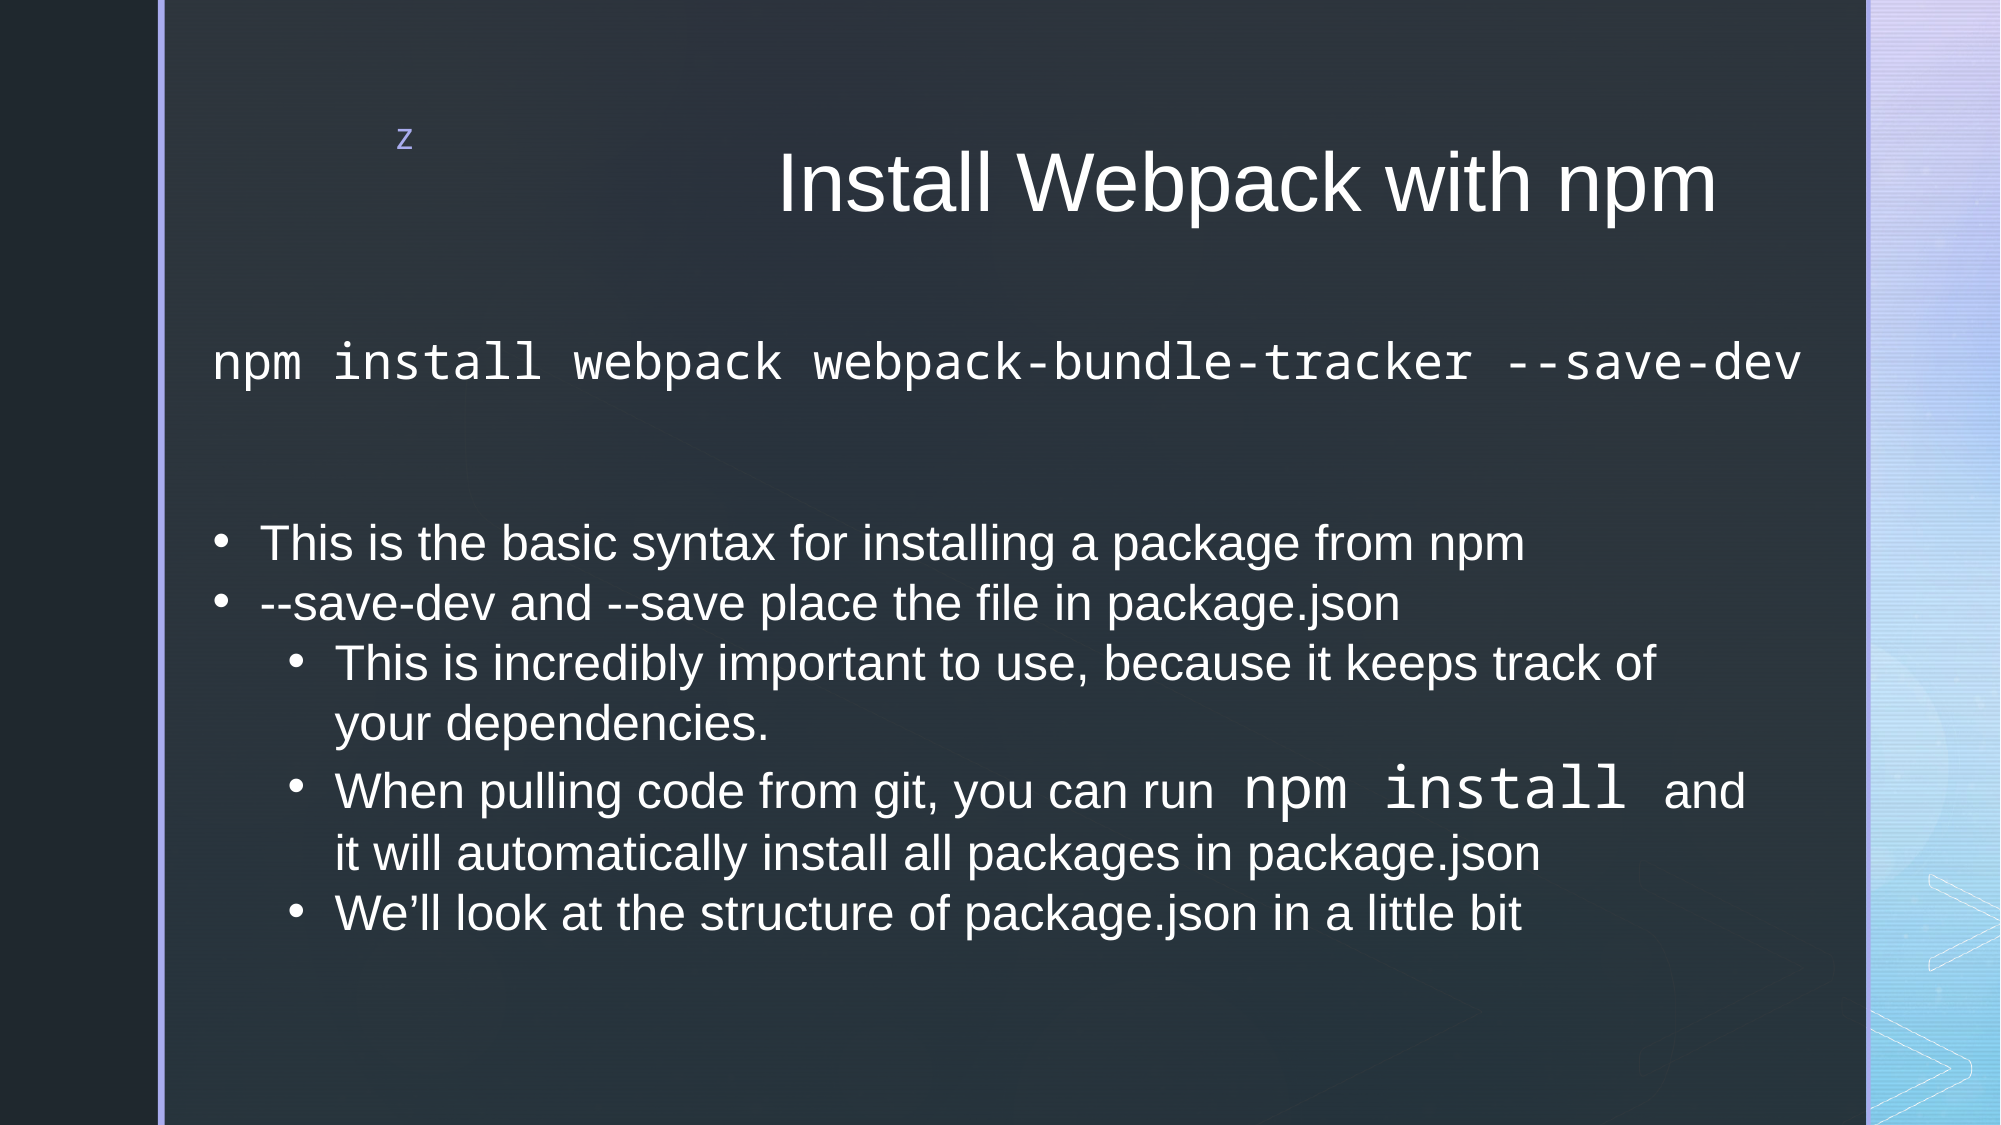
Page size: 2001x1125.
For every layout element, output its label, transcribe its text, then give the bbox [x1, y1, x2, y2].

text_box This is the basic syntax for installing a package from npm --save-dev and --save place the file in package.json This is incredibly important to use, because it keeps track of your dependencies. When pulling code from git, you can run npm install and it will automatically install all packages in package.json We’ll look at the structure of package.json in a little bit [197, 503, 1772, 949]
picture [1871, 0, 2001, 1125]
list npm install webpack webpack-bundle-tracker --save-dev [197, 33, 2000, 686]
